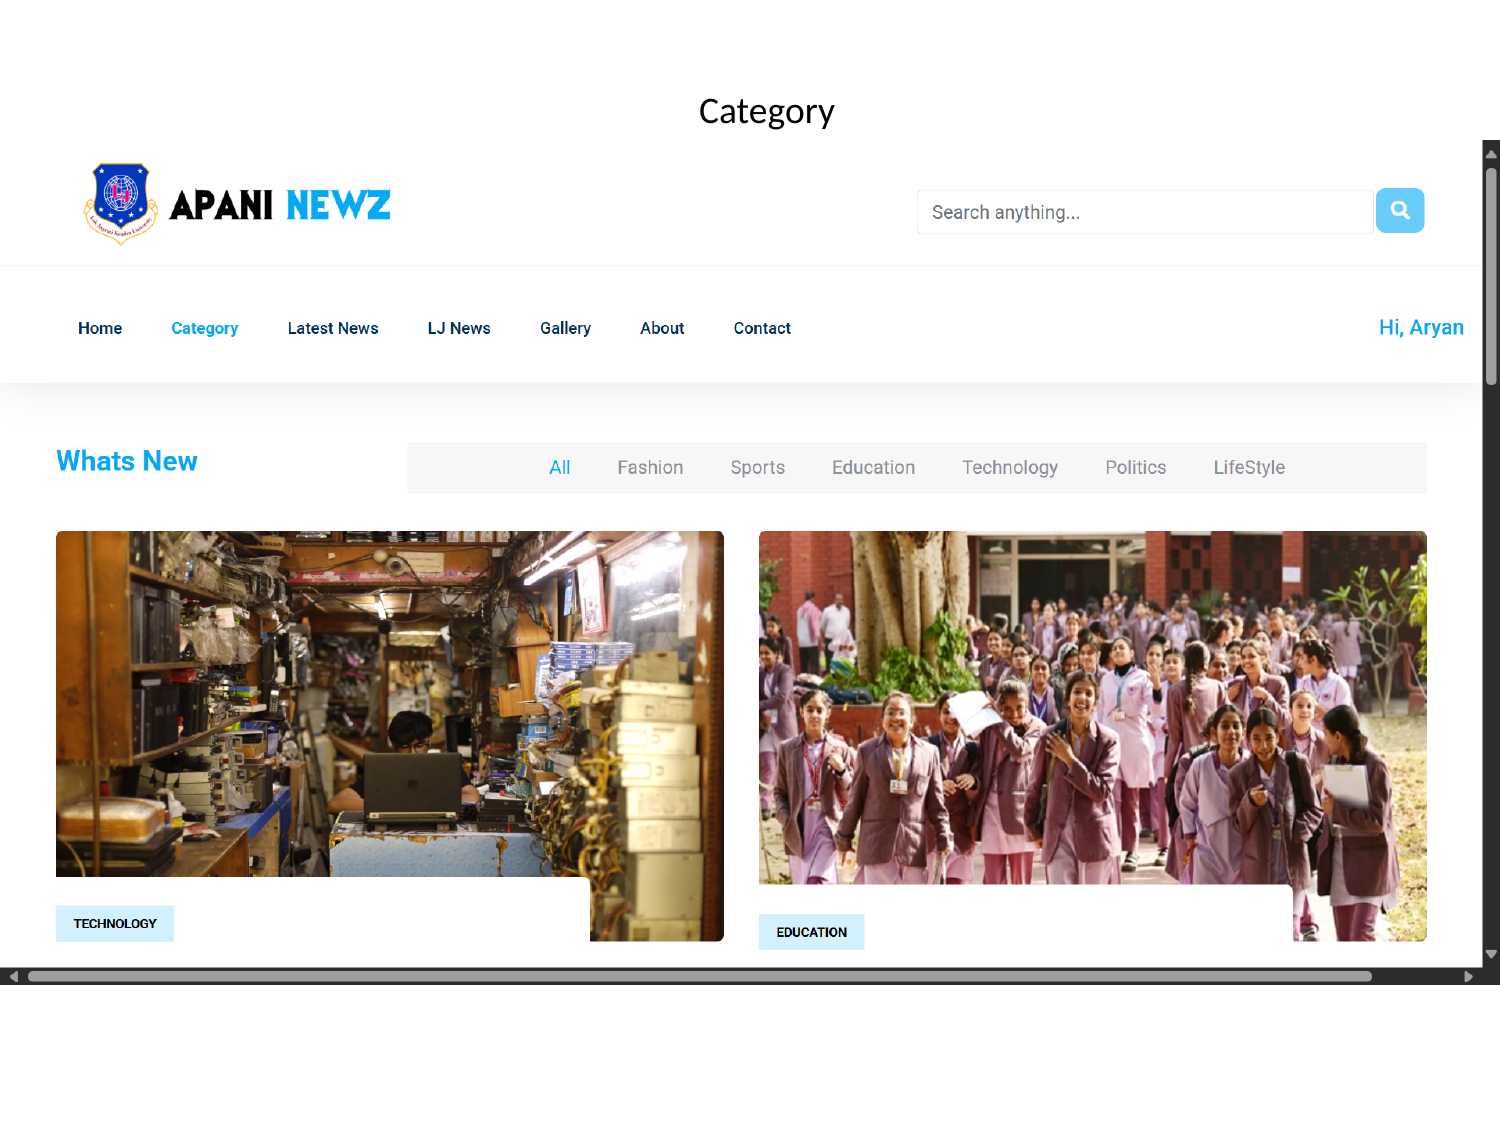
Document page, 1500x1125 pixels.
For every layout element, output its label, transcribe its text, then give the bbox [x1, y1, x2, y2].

text_box Category [684, 78, 851, 138]
picture [0, 140, 1500, 985]
